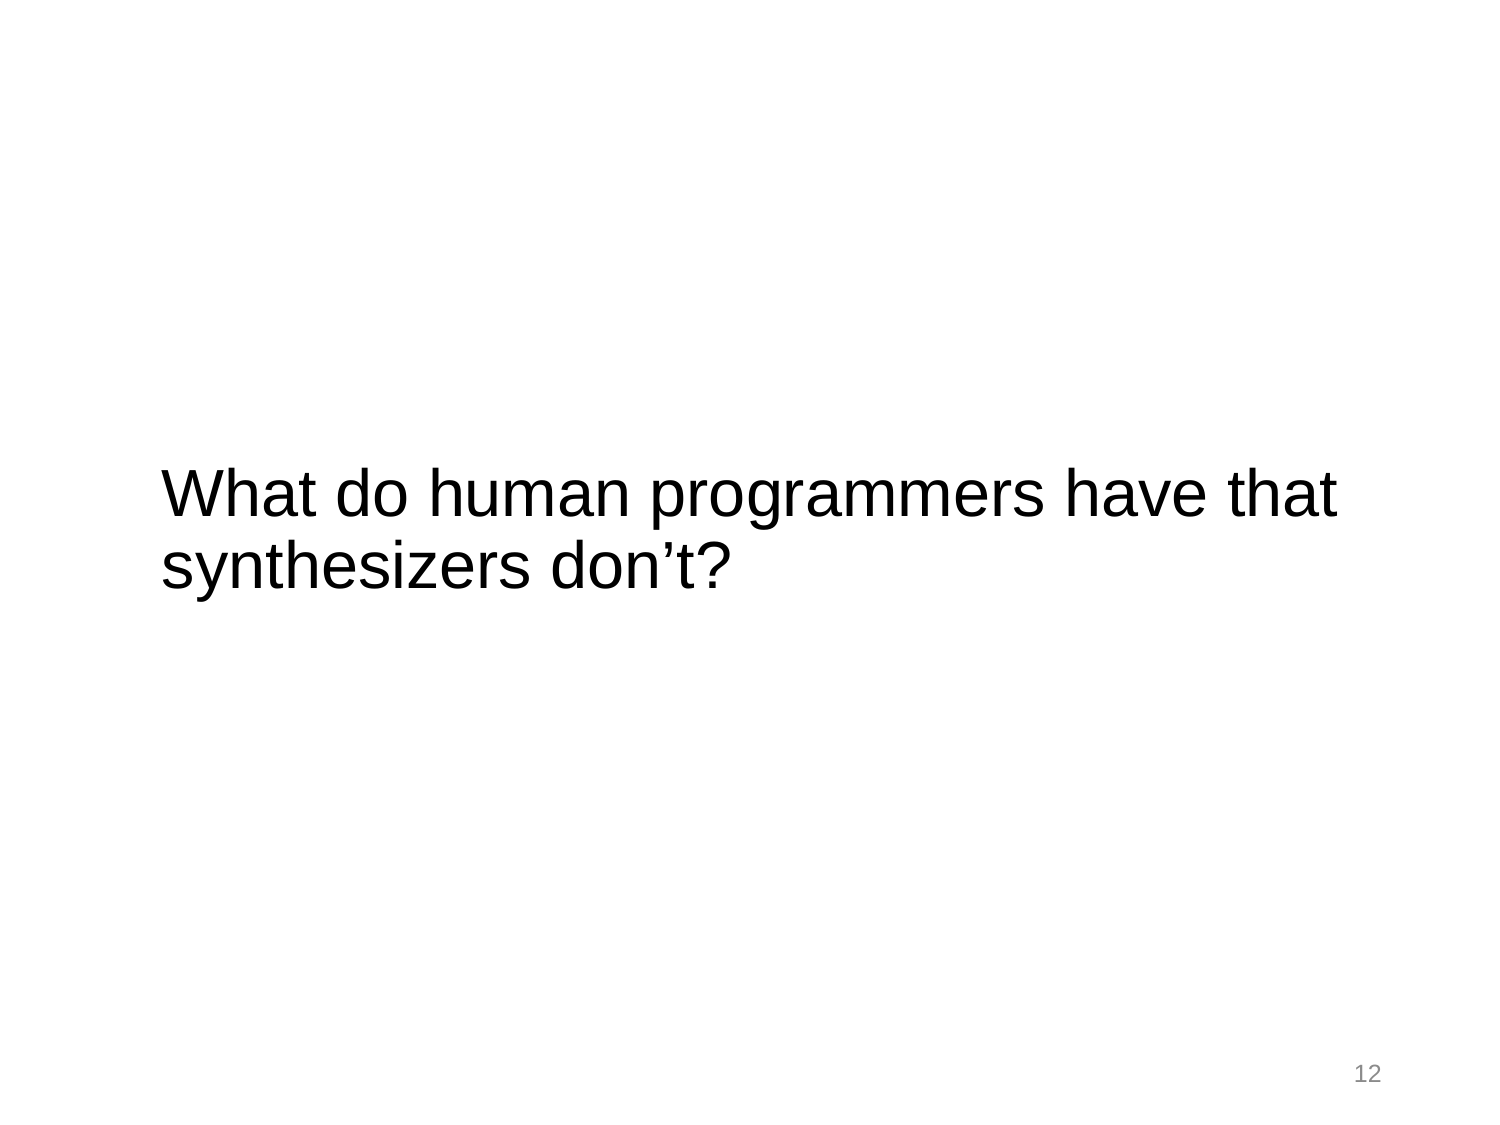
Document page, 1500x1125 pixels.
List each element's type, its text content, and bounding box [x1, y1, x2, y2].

slide_number 12 [1059, 1042, 1397, 1103]
title What do human programmers have that synthesizers don’t? [146, 450, 1397, 613]
